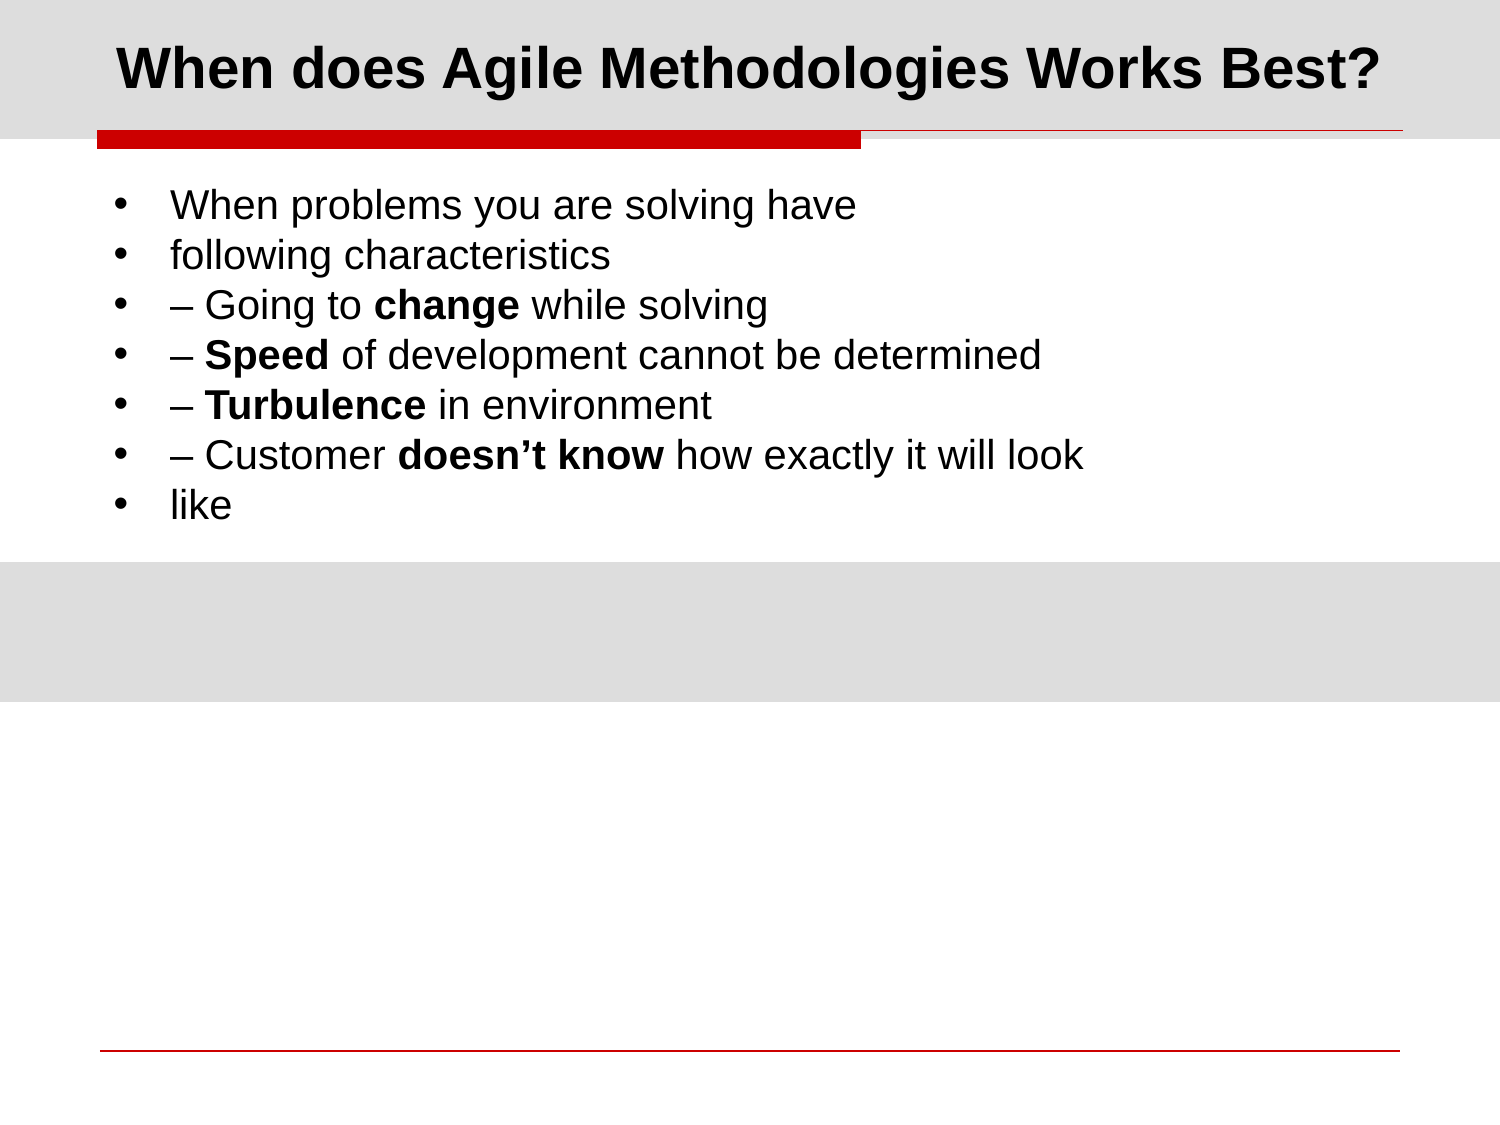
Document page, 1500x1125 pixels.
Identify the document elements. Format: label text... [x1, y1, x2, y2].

picture [0, 115, 1500, 1125]
title When does Agile Methodologies Works Best? [0, 0, 1500, 115]
list When problems you are solving have following characteristics – Going to change while solving – Speed of development cannot be determined – Turbulence in environment – Customer doesn’t know how exactly it will look like [98, 162, 1417, 1031]
